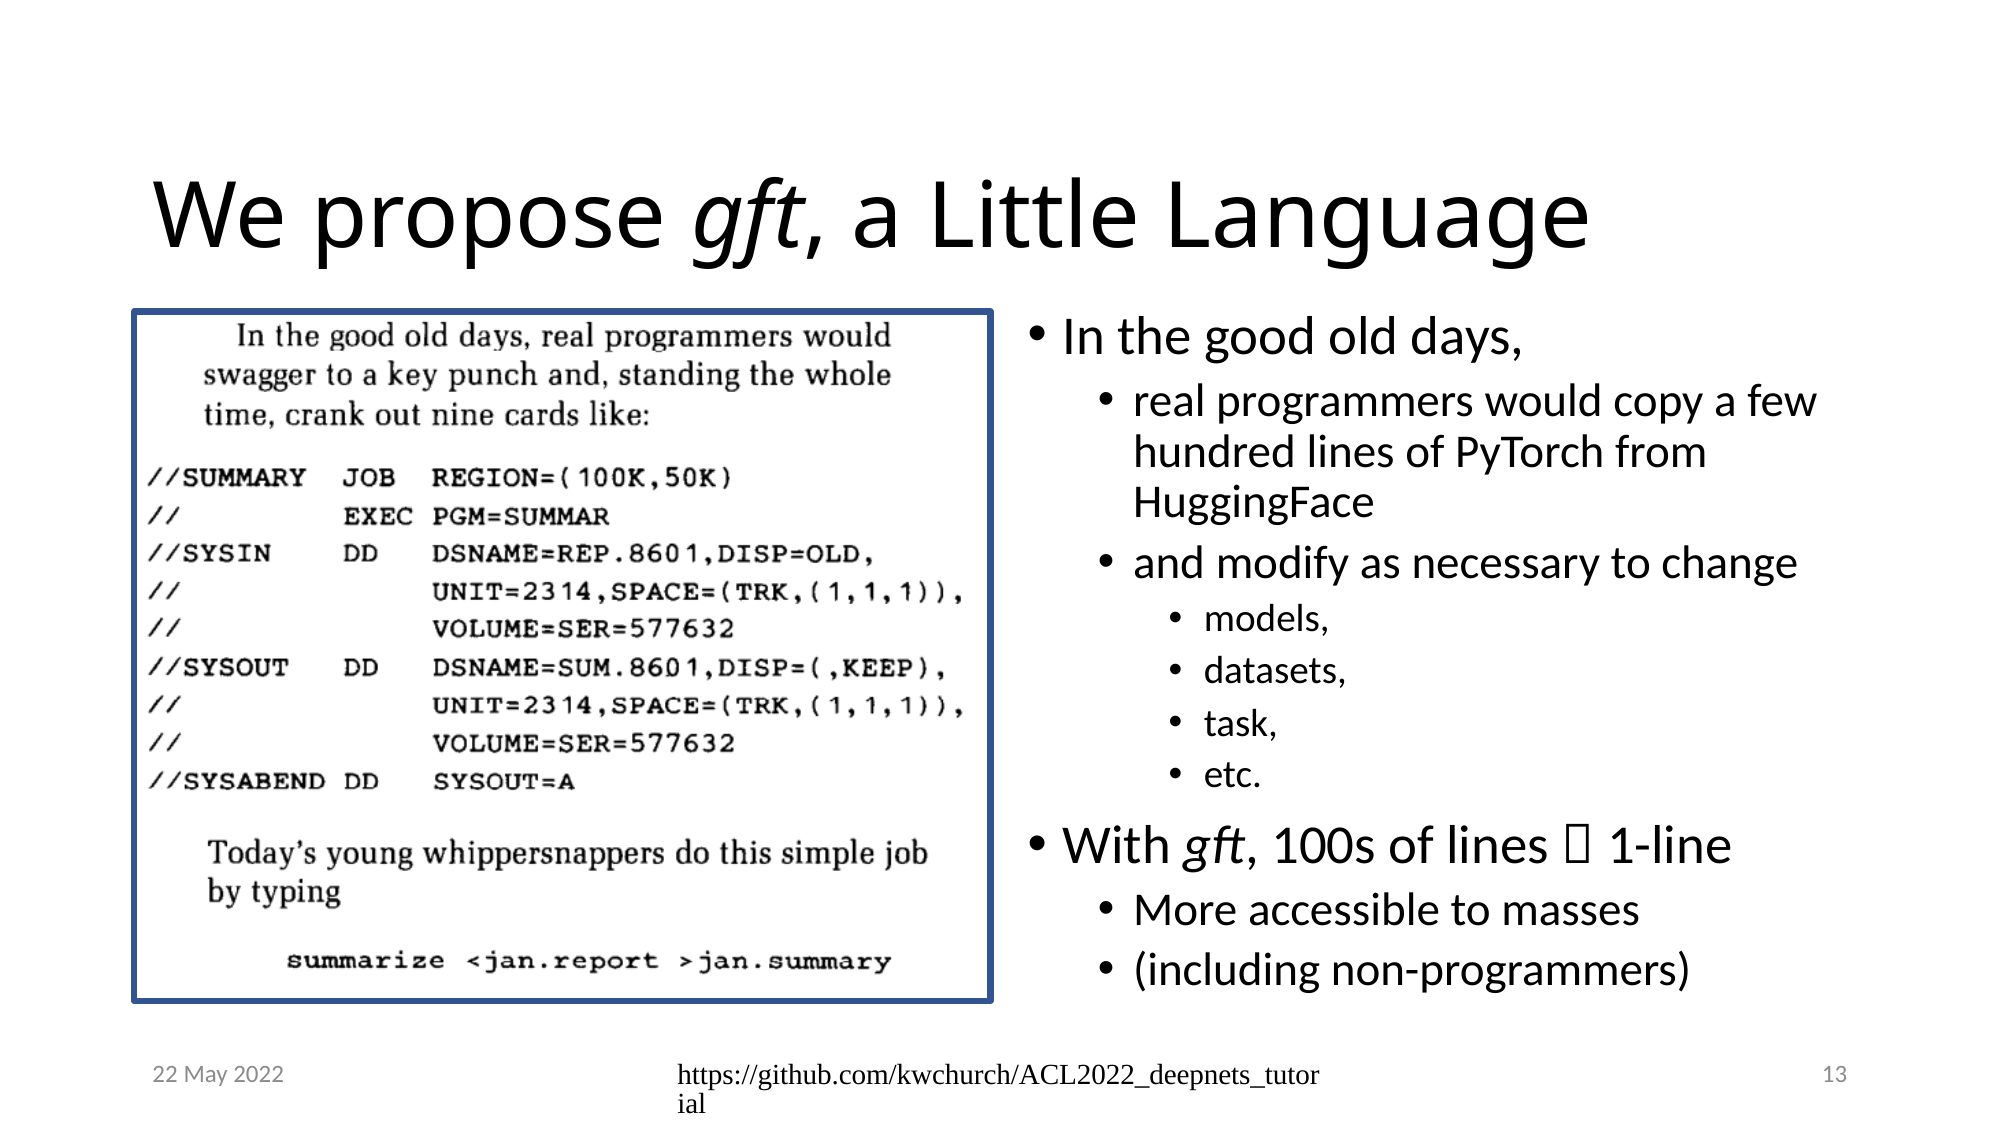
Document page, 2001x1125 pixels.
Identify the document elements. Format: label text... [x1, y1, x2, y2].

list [137, 314, 988, 999]
slide_number 13 [1412, 1042, 1863, 1103]
list In the good old days, real programmers would copy a few hundred lines of PyTorch from HuggingFace and modify as necessary to change models, datasets, task, etc. With gft, 100s of lines  1-line More accessible to masses (including non-programmers) [1012, 299, 1863, 1014]
title We propose gft, a Little Language [137, 59, 1863, 278]
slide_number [137, 1042, 588, 1103]
footer https://github.com/kwchurch/ACL2022_deepnets_tutorial [662, 1042, 1338, 1103]
